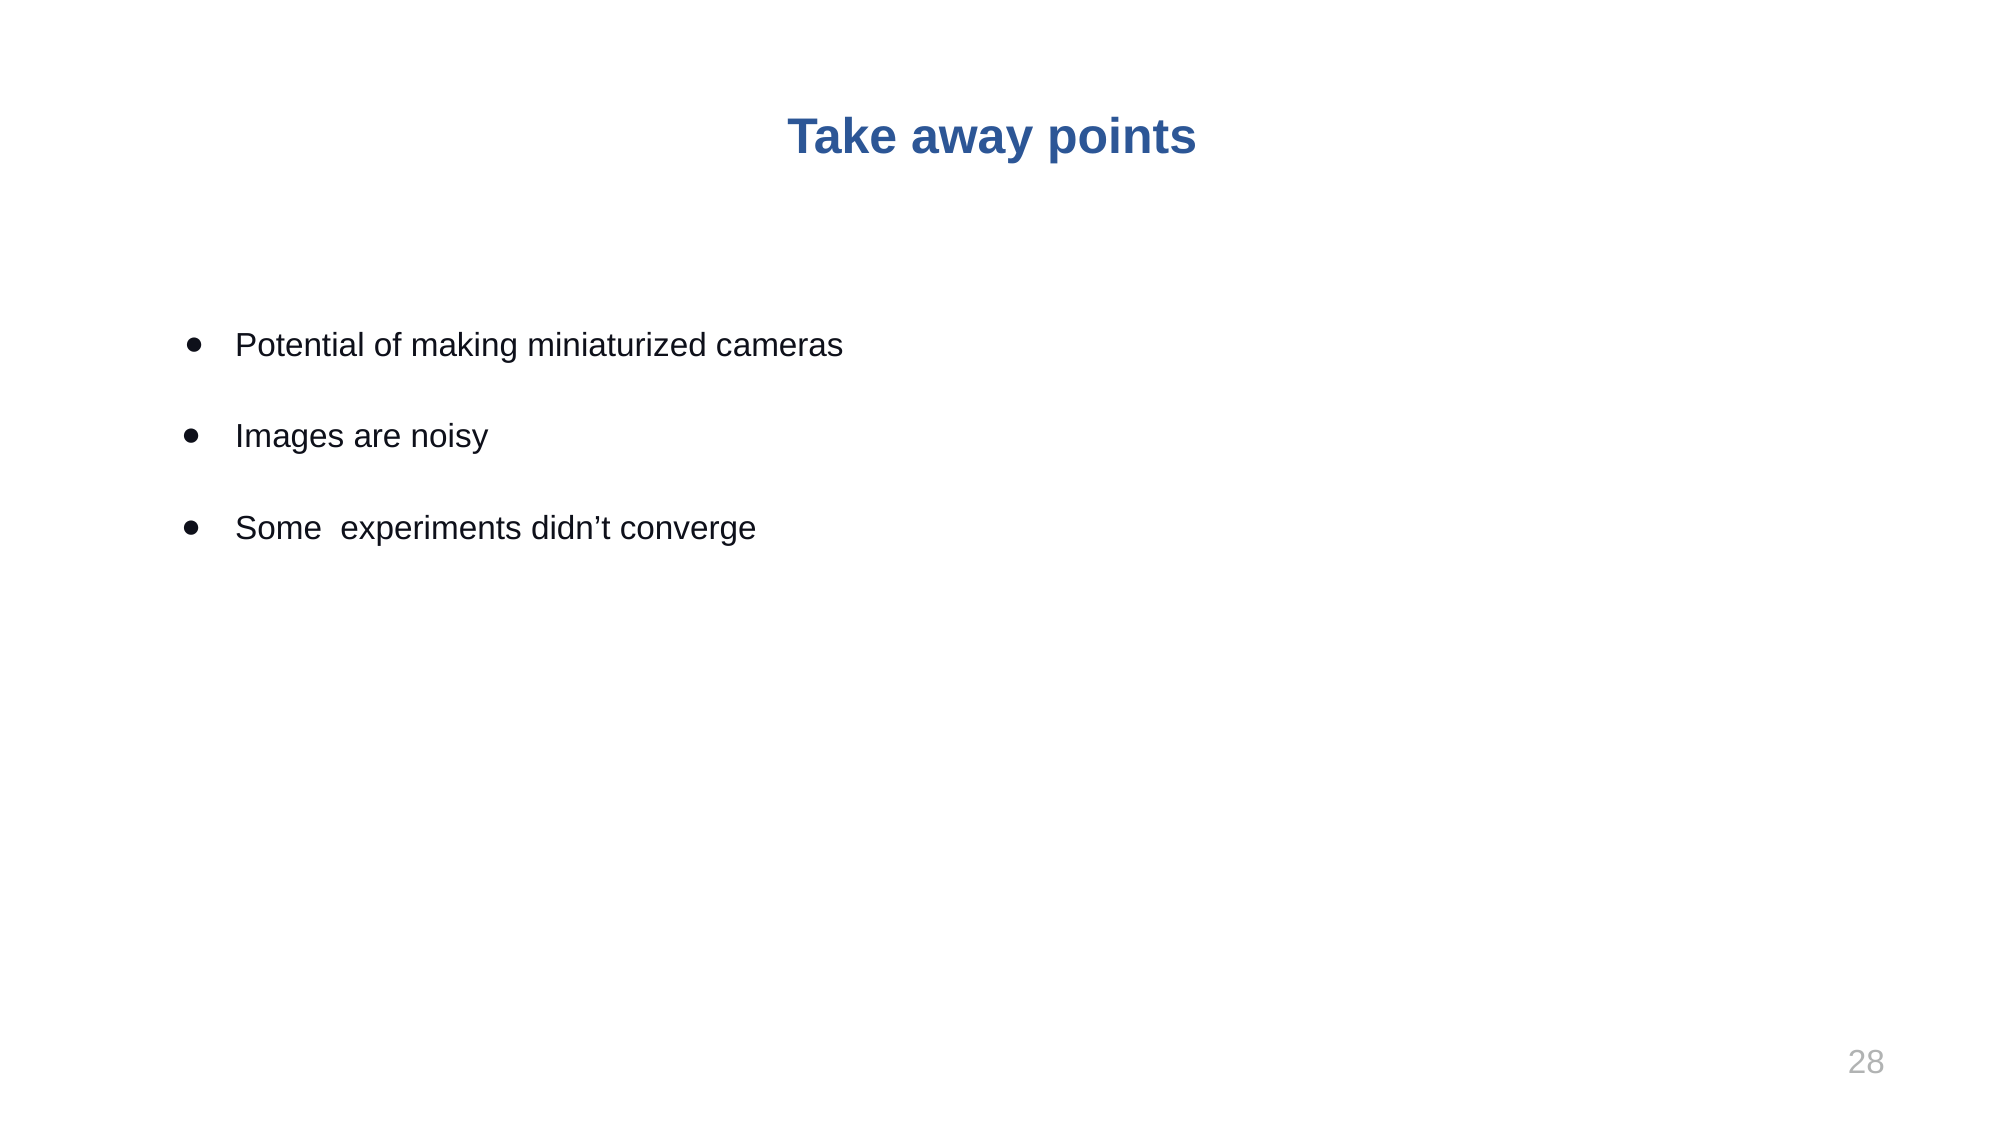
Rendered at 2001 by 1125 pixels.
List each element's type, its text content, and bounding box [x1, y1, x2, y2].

text_box Take away points [772, 88, 1983, 179]
slide_number 28 [1674, 1030, 1900, 1090]
text_box Potential of making miniaturized cameras Images are noisy Some experiments didn’t converge [145, 301, 1828, 645]
